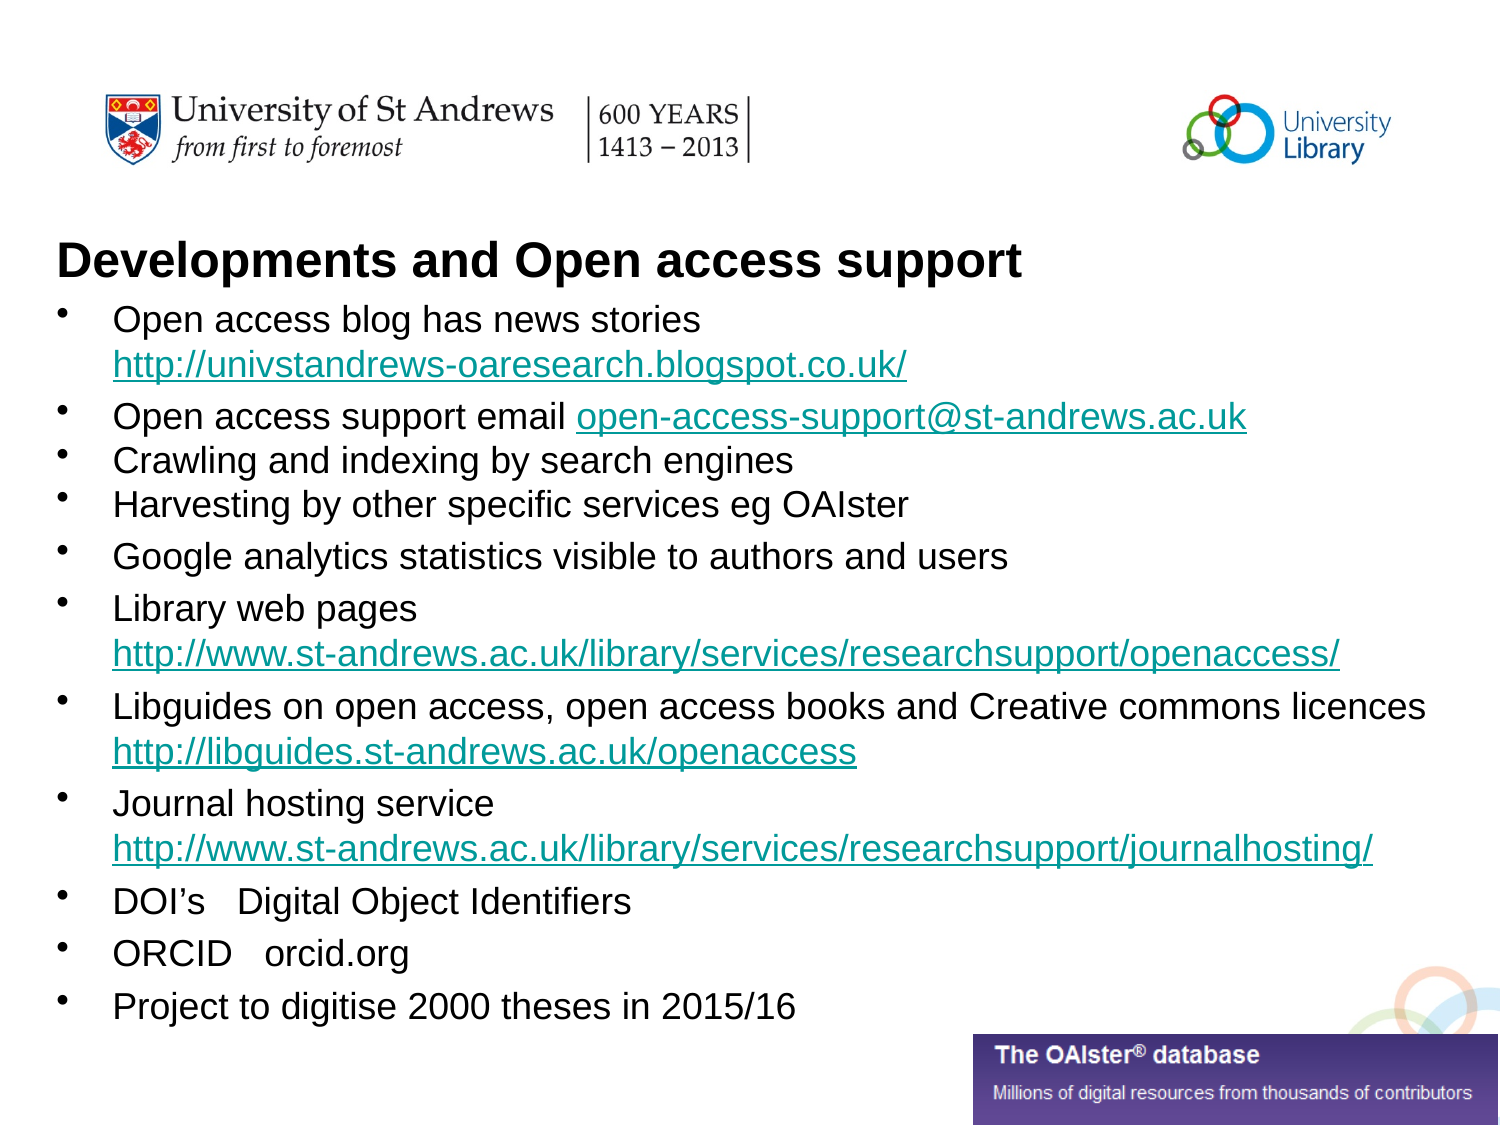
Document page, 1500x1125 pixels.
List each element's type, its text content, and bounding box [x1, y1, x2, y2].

list Developments and Open access support Open access blog has news stories http://univstandrews-oaresearch.blogspot.co.uk/ Open access support email open-access-support@st-andrews.ac.uk Crawling and indexing by search engines Harvesting by other specific services eg OAIster Google analytics statistics visible to authors and users Library web pages http://www.st-andrews.ac.uk/library/services/researchsupport/openaccess/ Libguides on open access, open access books and Creative commons licences http://libguides.st-andrews.ac.uk/openaccess Journal hosting service http://www.st-andrews.ac.uk/library/services/researchsupport/journalhosting/ DOI’s Digital Object Identifiers ORCID orcid.org Project to digitise 2000 theses in 2015/16 [41, 219, 1447, 1059]
picture [101, 90, 1399, 172]
picture [973, 964, 1500, 1125]
